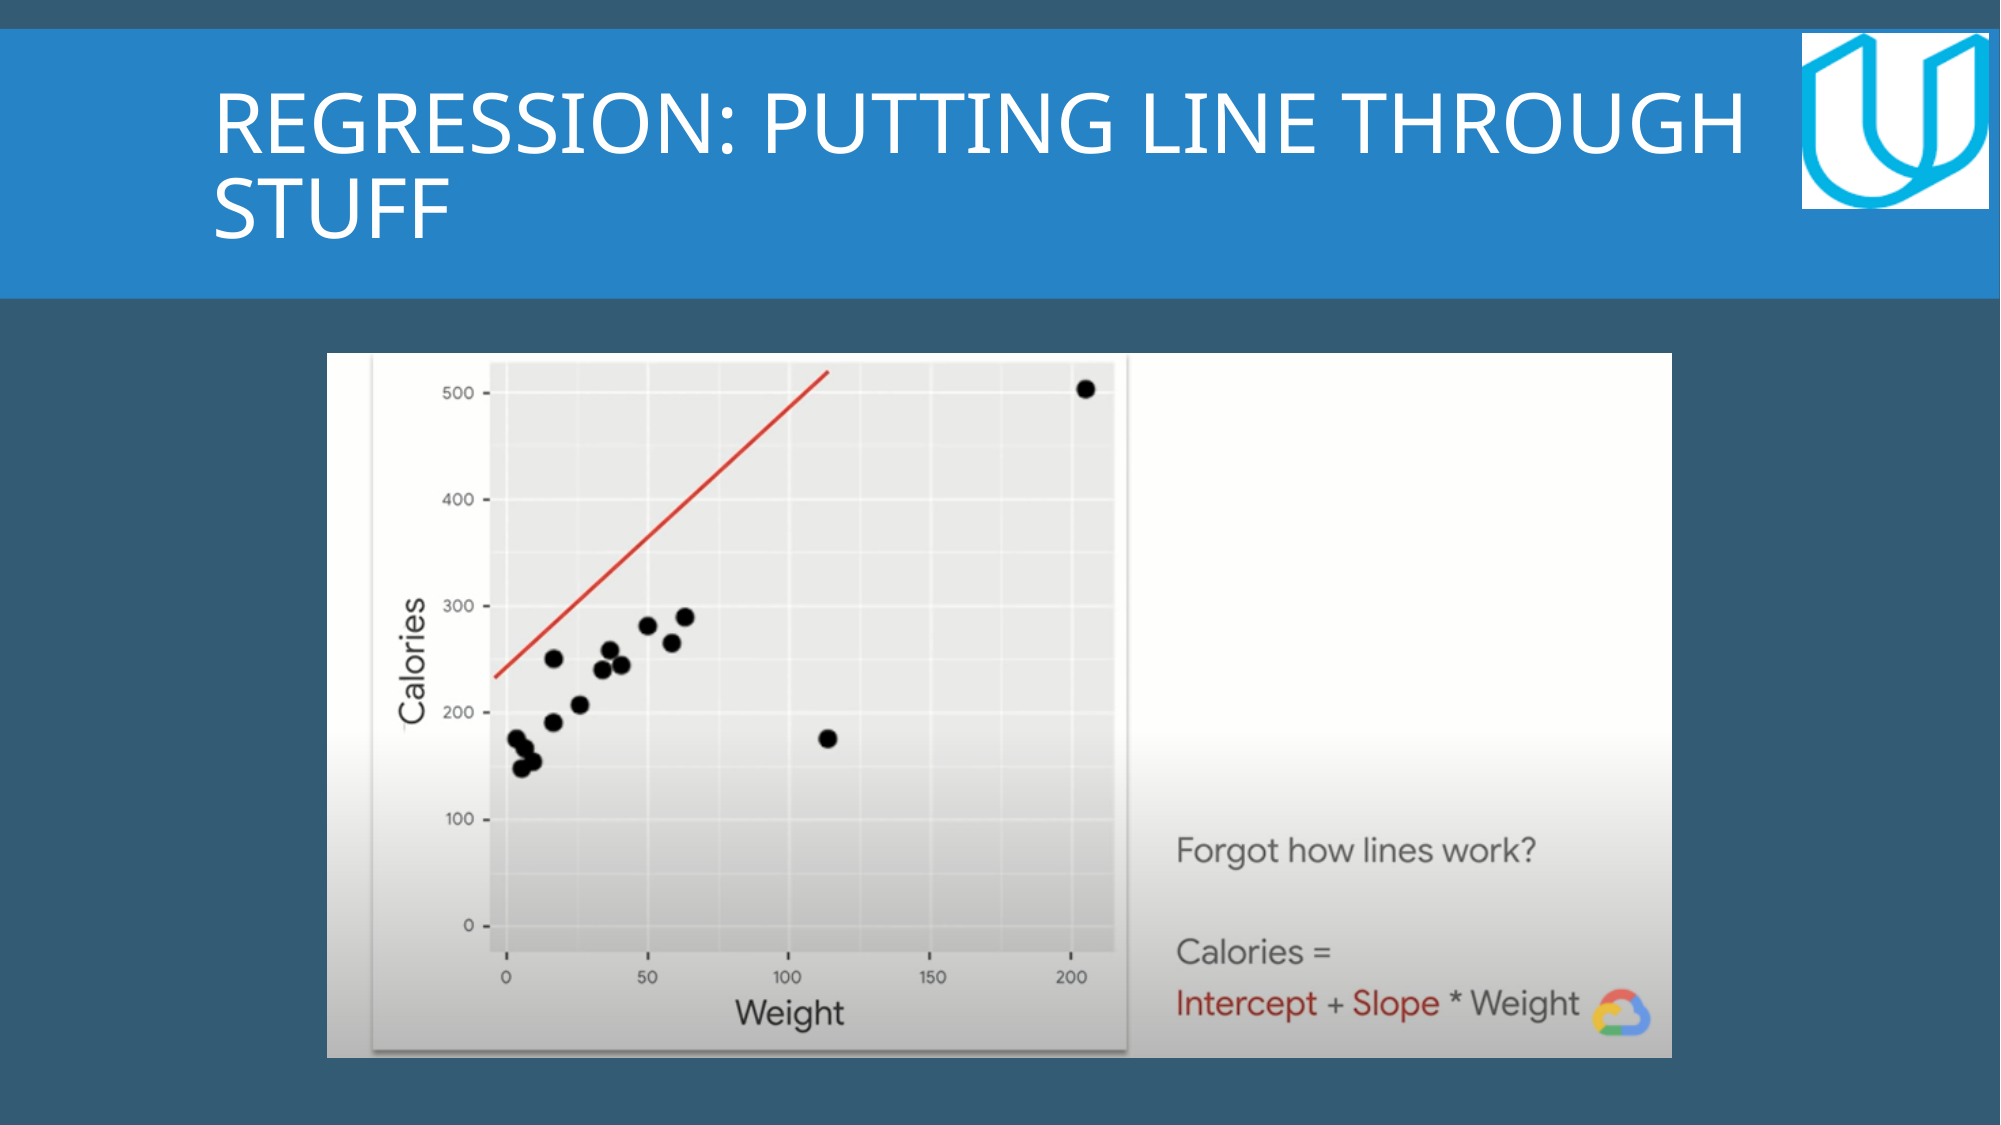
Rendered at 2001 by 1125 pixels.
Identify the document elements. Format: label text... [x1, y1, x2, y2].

picture [1876, 124, 1989, 209]
picture [327, 353, 1673, 1059]
picture [1816, 47, 1912, 197]
picture [1803, 159, 1866, 209]
picture [1933, 47, 1974, 167]
text_box Regression: putting line through stuff [197, 46, 1803, 294]
text_box [197, 329, 1803, 1020]
picture [1802, 33, 1989, 167]
